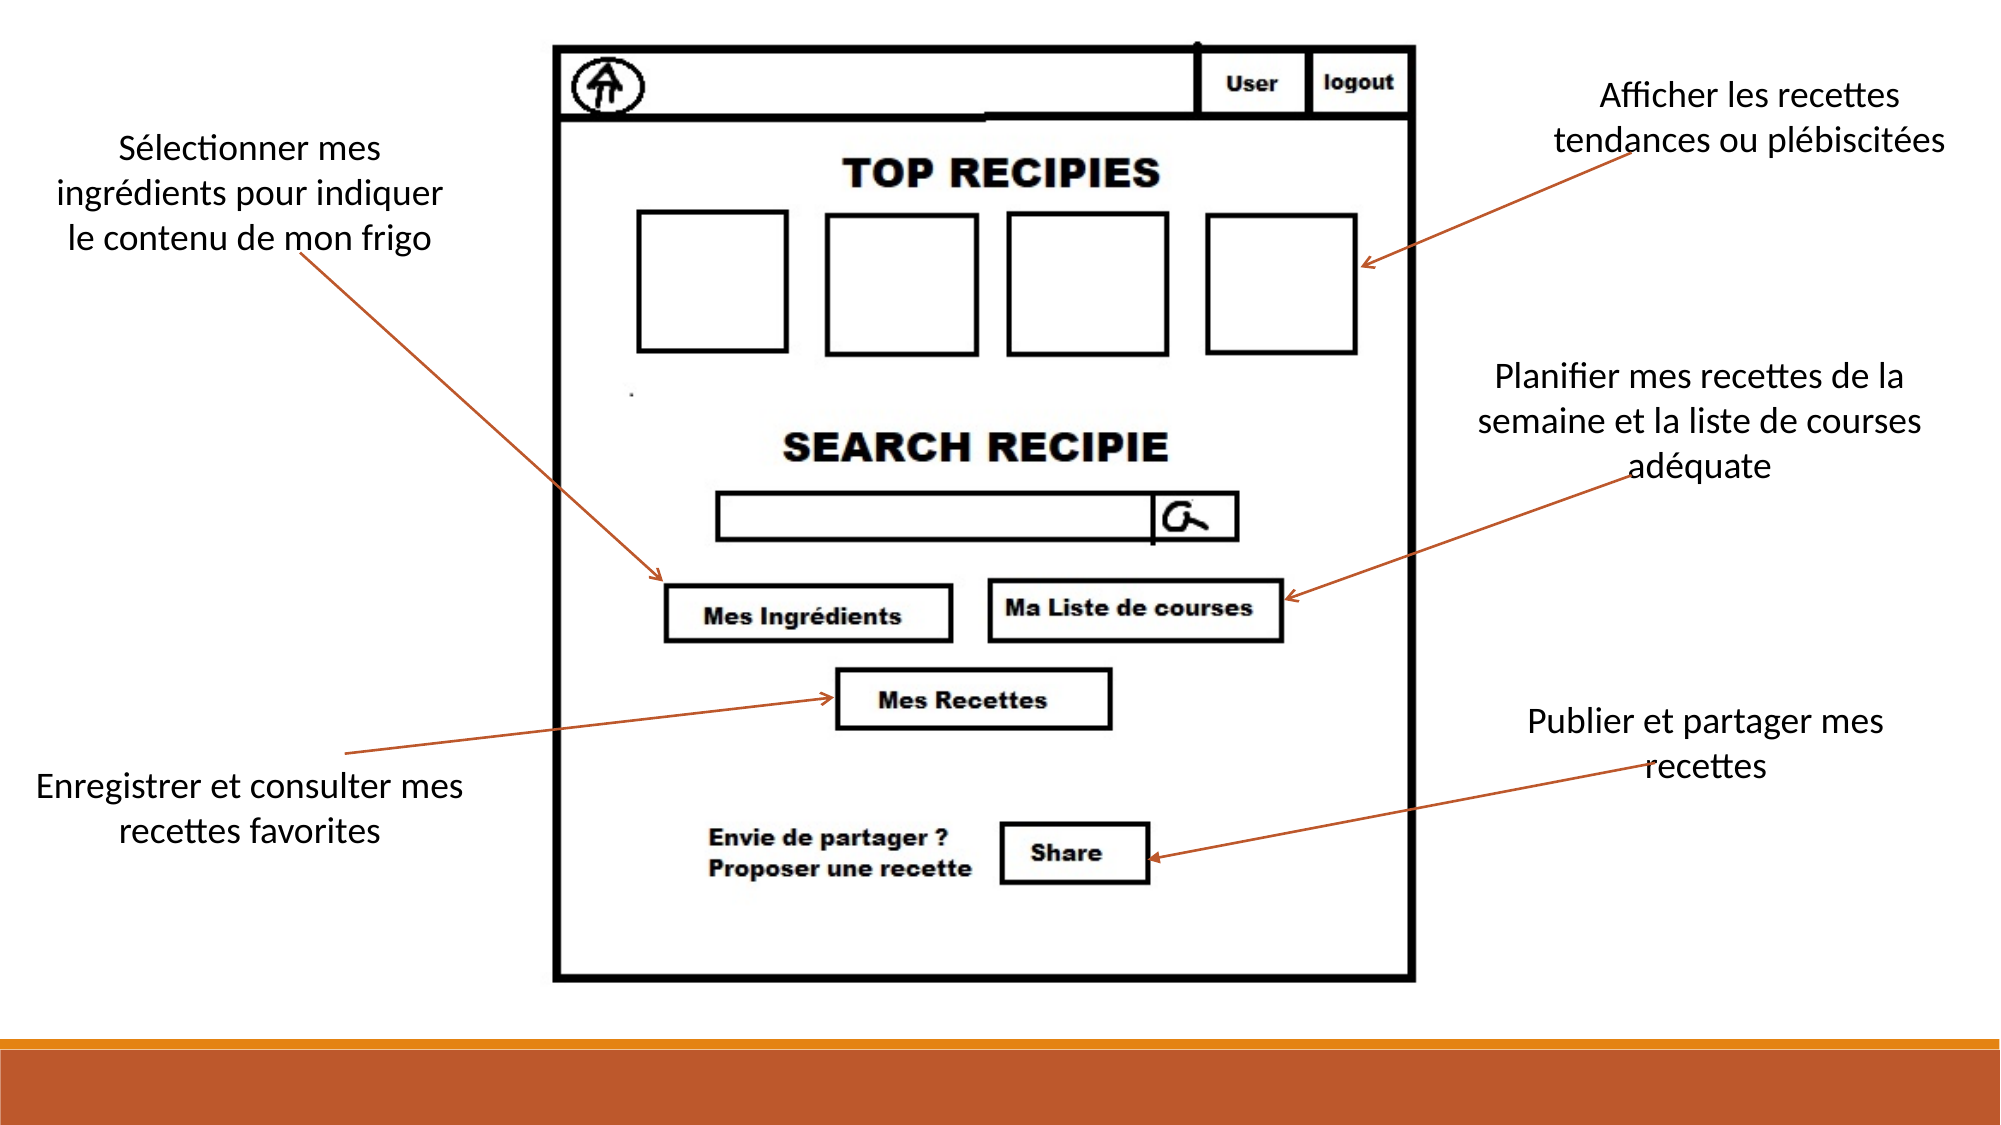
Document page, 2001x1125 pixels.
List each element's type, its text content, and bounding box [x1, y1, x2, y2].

text_box Enregistrer et consulter mes recettes favorites [0, 753, 505, 859]
text_box Planifier mes recettes de la semaine et la liste de courses adéquate [1477, 344, 1945, 494]
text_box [1359, 152, 1632, 268]
text_box Sélectionner mes ingrédients pour indiquer le contenu de mon frigo [23, 115, 477, 266]
text_box Afficher les recettes tendances ou plébiscitées [1523, 62, 1977, 168]
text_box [1283, 474, 1632, 601]
picture [532, 0, 1468, 1033]
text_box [1146, 762, 1656, 861]
text_box Publier et partager mes recettes [1478, 688, 1934, 794]
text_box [299, 252, 664, 582]
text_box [344, 696, 835, 755]
